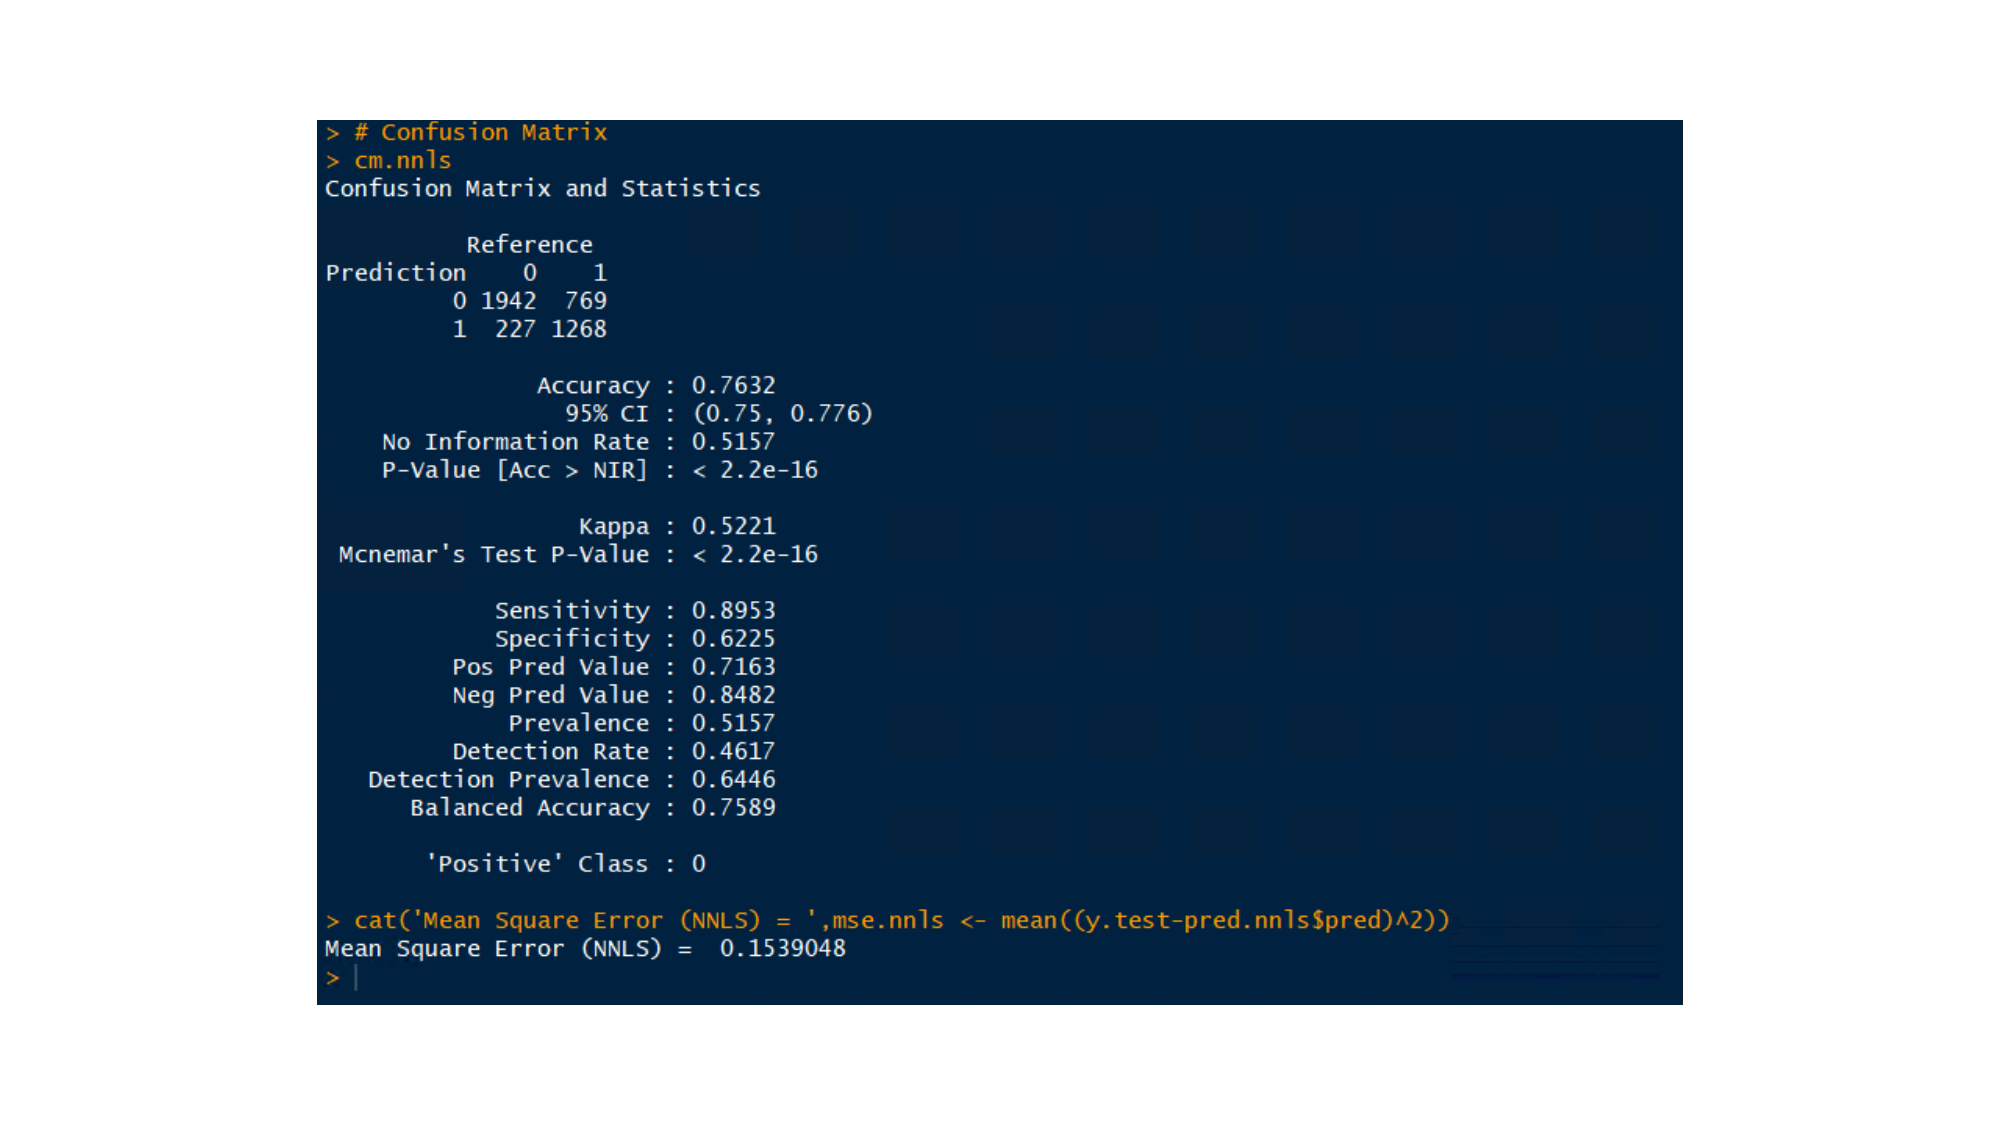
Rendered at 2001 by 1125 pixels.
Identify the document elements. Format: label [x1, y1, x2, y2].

picture [317, 120, 1683, 1005]
